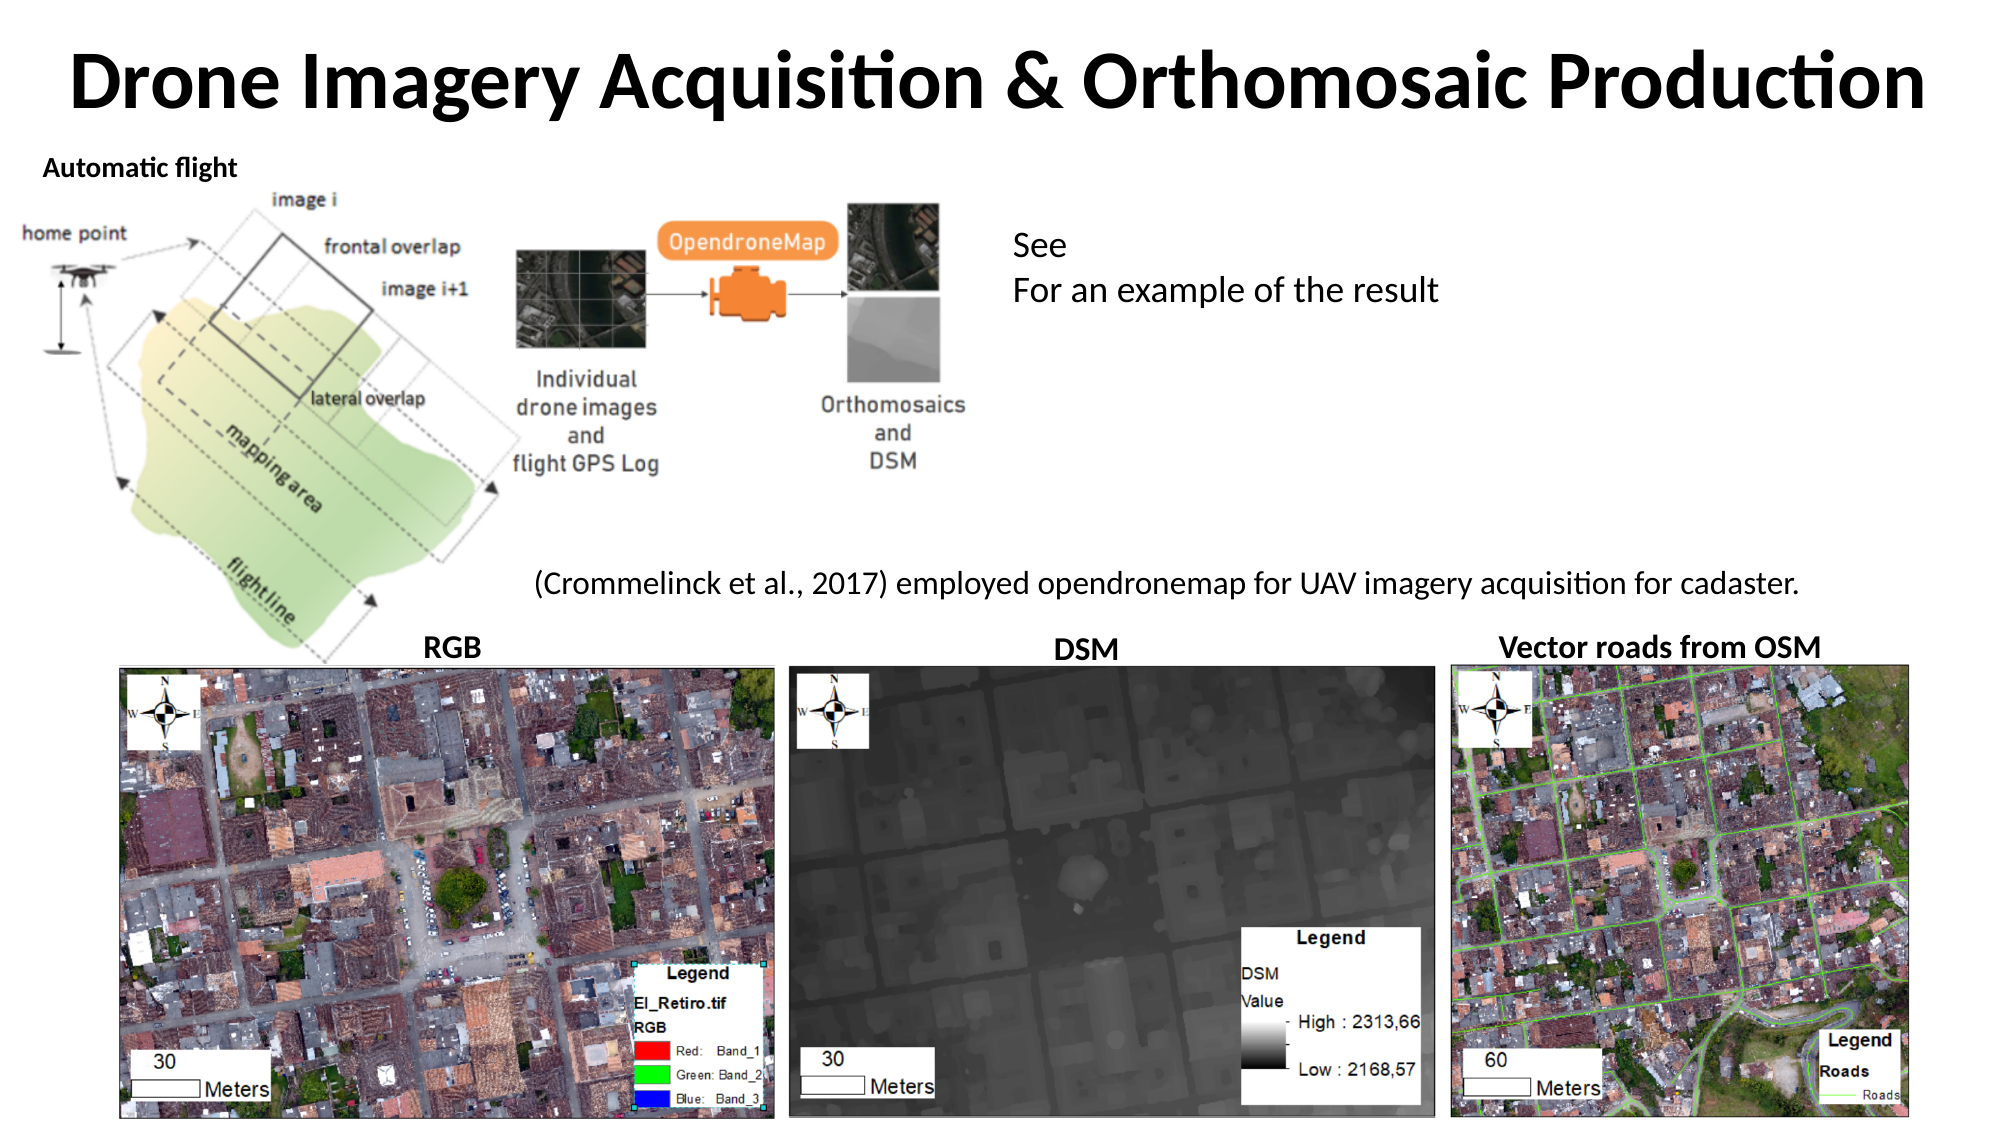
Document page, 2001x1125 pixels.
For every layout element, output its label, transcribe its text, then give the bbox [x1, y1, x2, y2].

text_box DSM [987, 619, 1368, 663]
text_box Drone Imagery Acquisition & Orthomosaic Production [53, 25, 1944, 126]
picture [7, 176, 1437, 1120]
text_box See For an example of the result [998, 212, 1952, 318]
text_box Vector roads from OSM [1368, 617, 1952, 673]
text_box (Crommelinck et al., 2017) employed opendronemap for UAV imagery acquisition for cadaster. [987, 554, 1927, 609]
picture [1449, 662, 1910, 1118]
text_box Automatic flight [19, 141, 262, 176]
